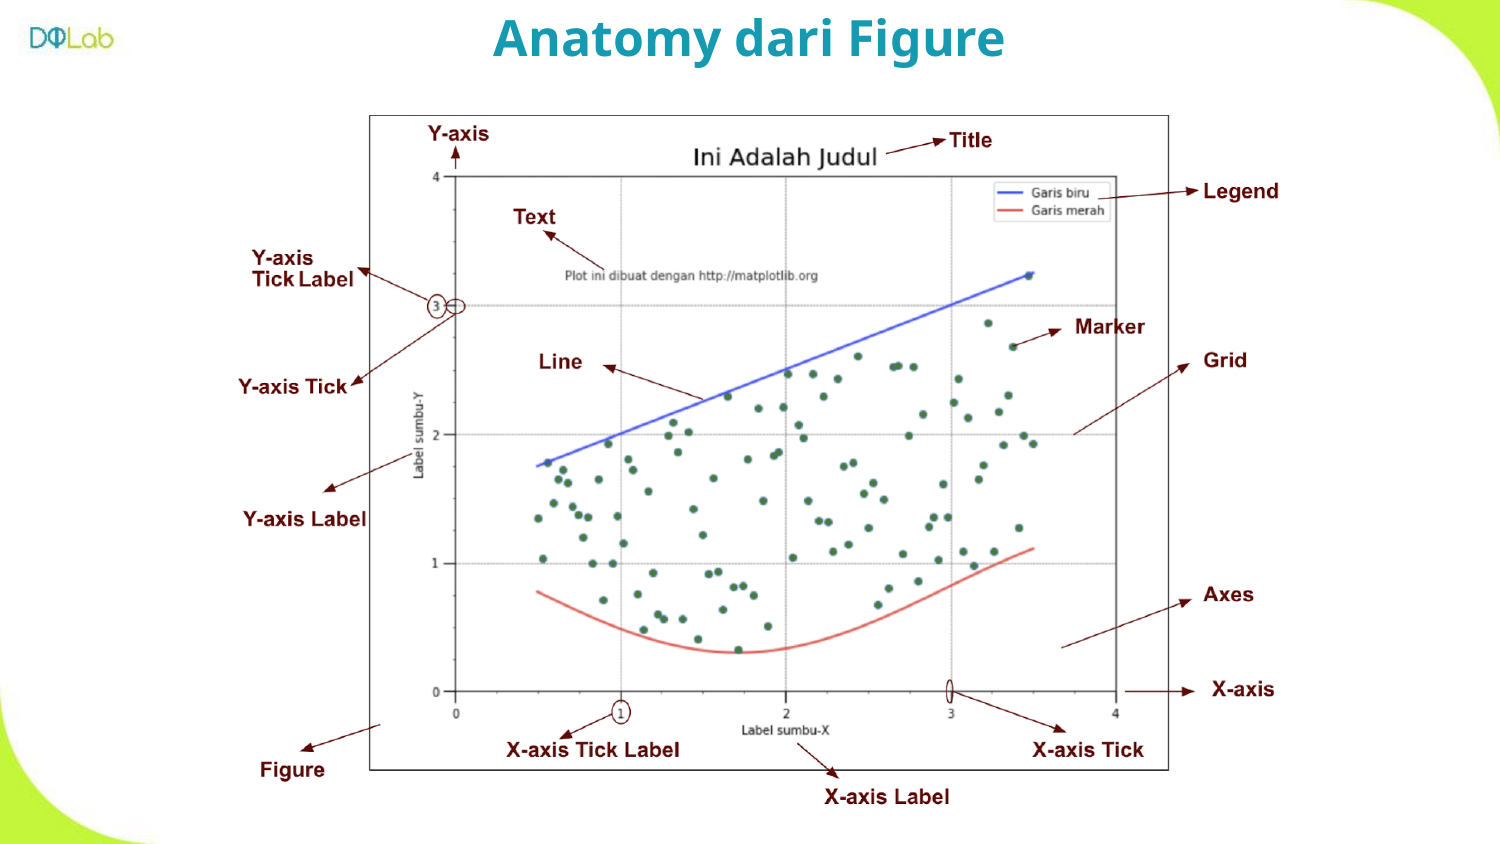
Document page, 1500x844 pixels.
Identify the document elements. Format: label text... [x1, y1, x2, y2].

list Anatomy dari Figure [338, 0, 1162, 104]
picture [0, 0, 1500, 844]
